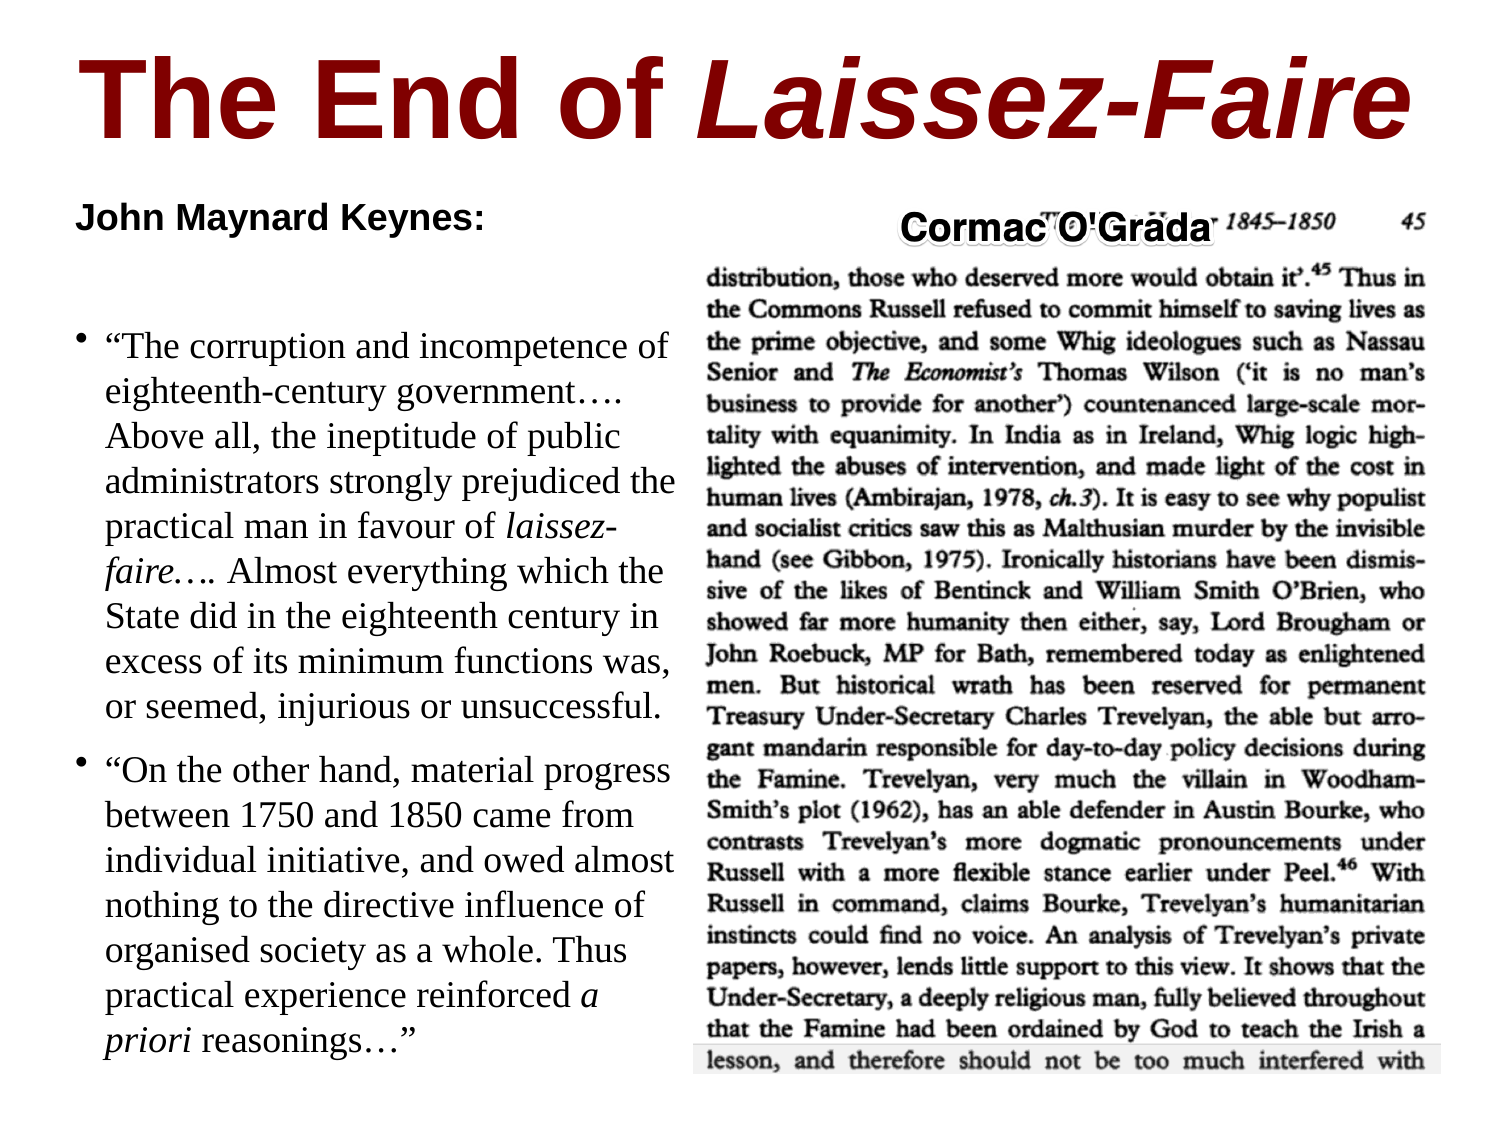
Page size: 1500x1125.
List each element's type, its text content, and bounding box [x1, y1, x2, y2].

picture [692, 187, 1441, 1074]
title The End of Laissez-Faire [68, 0, 1424, 188]
text_box John Maynard Keynes: “The corruption and incompetence of eighteenth-century government…. Above all, the ineptitude of public administrators strongly prejudiced the practical man in favour of laissez-faire…. Almost everything which the State did in the eighteenth century in excess of its minimum functions was, or seemed, injurious or unsuccessful. “On the other hand, material progress between 1750 and 1850 came from individual initiative, and owed almost nothing to the directive influence of organised society as a whole. Thus practical experience reinforced a priori reasonings…” [69, 187, 692, 1074]
